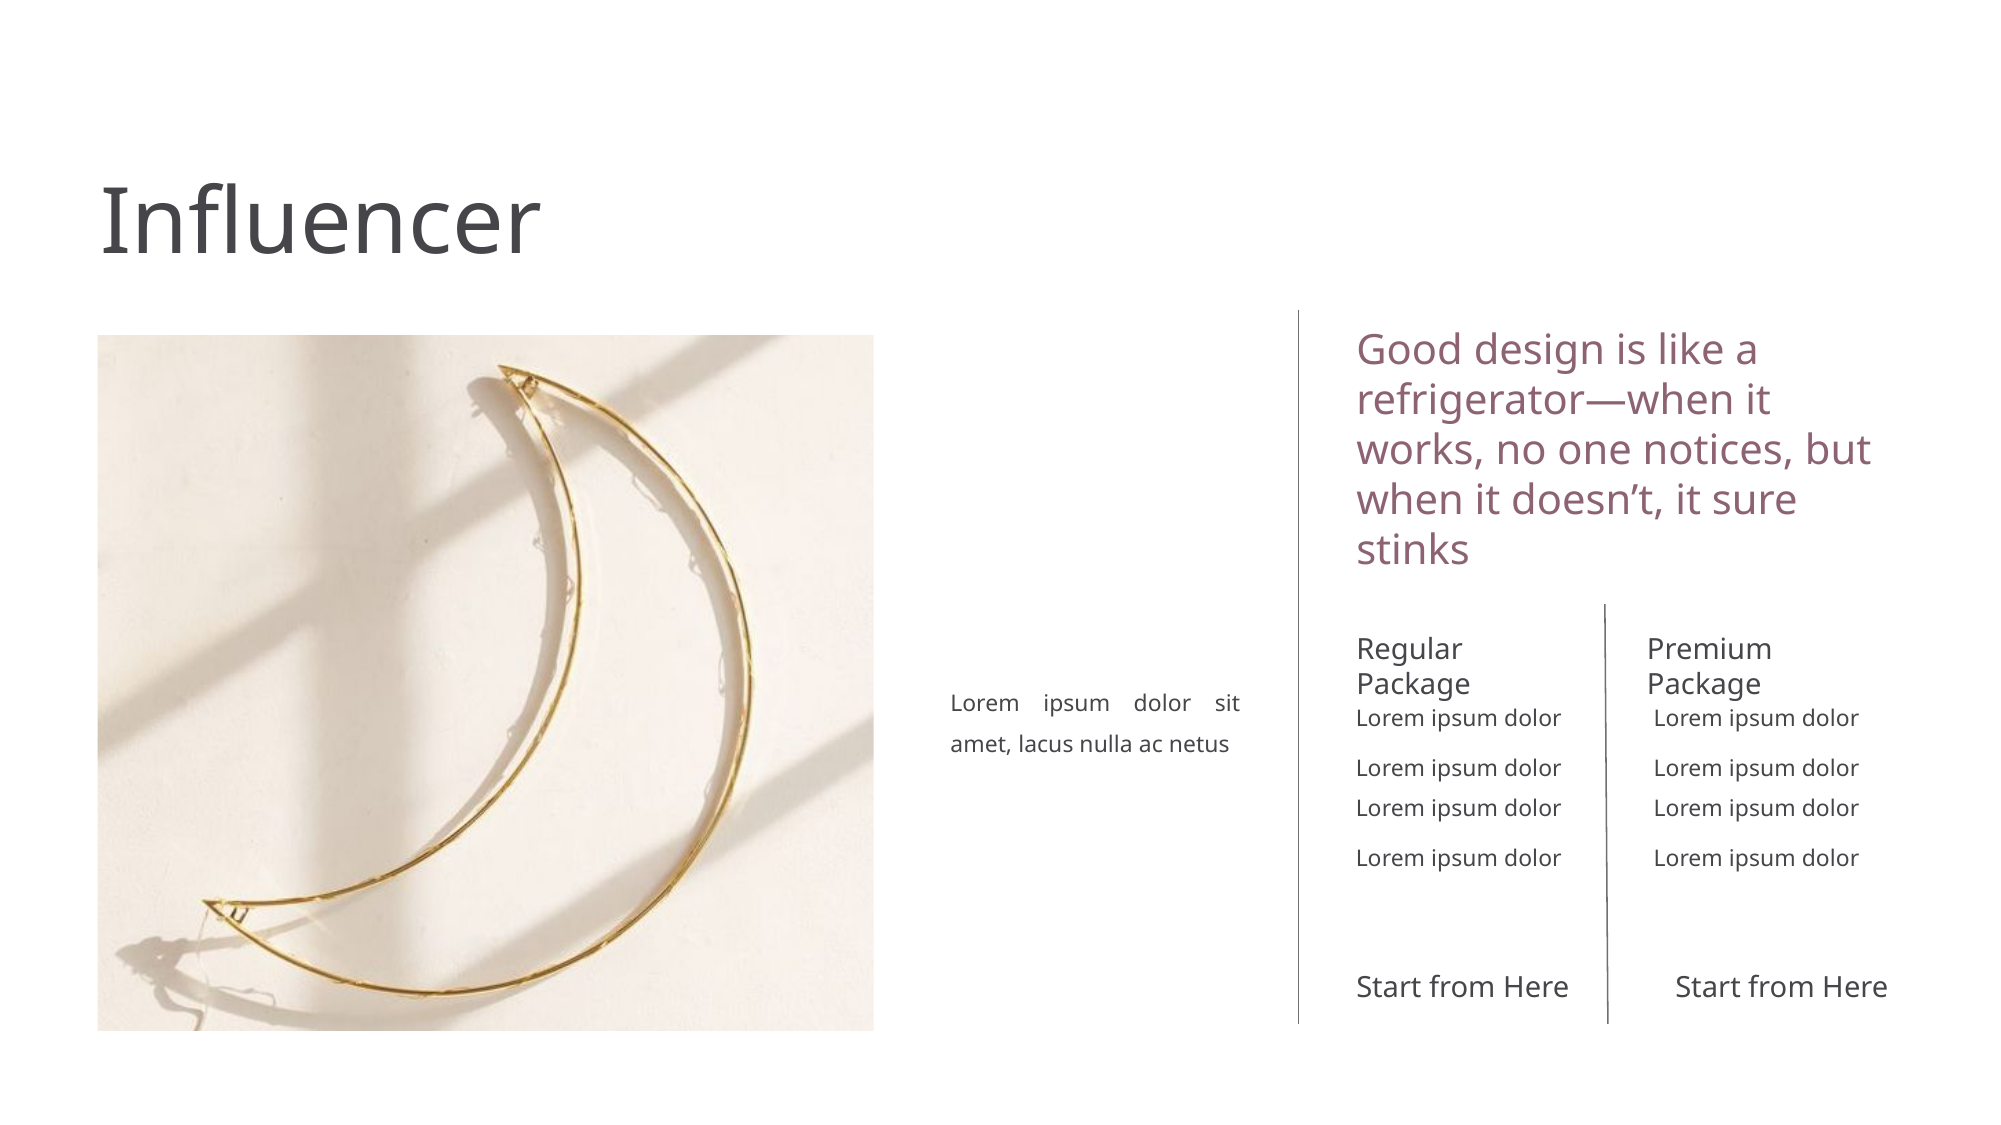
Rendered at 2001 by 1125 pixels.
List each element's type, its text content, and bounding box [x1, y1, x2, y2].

text_box Lorem ipsum dolor [1341, 822, 1581, 879]
text_box Start from Here [1341, 961, 1593, 1011]
text_box Lorem ipsum dolor [1341, 682, 1581, 732]
picture [97, 335, 874, 1032]
text_box Regular Package [1341, 622, 1593, 708]
text_box Influencer [85, 154, 763, 288]
text_box Start from Here [1660, 961, 1912, 1011]
text_box Good design is like a refrigerator—when it works, no one notices, but when it doesn’t, it sure stinks [1341, 315, 1925, 580]
text_box Lorem ipsum dolor [1638, 732, 1879, 772]
text_box Premium Package [1632, 622, 1884, 708]
text_box Lorem ipsum dolor [1341, 772, 1581, 822]
text_box Lorem ipsum dolor sit amet, lacus nulla ac netus [935, 667, 1256, 765]
text_box Lorem ipsum dolor [1638, 772, 1879, 822]
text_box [1604, 603, 1609, 1024]
text_box Lorem ipsum dolor [1638, 822, 1879, 879]
text_box Lorem ipsum dolor [1638, 682, 1879, 732]
text_box Lorem ipsum dolor [1341, 732, 1581, 772]
